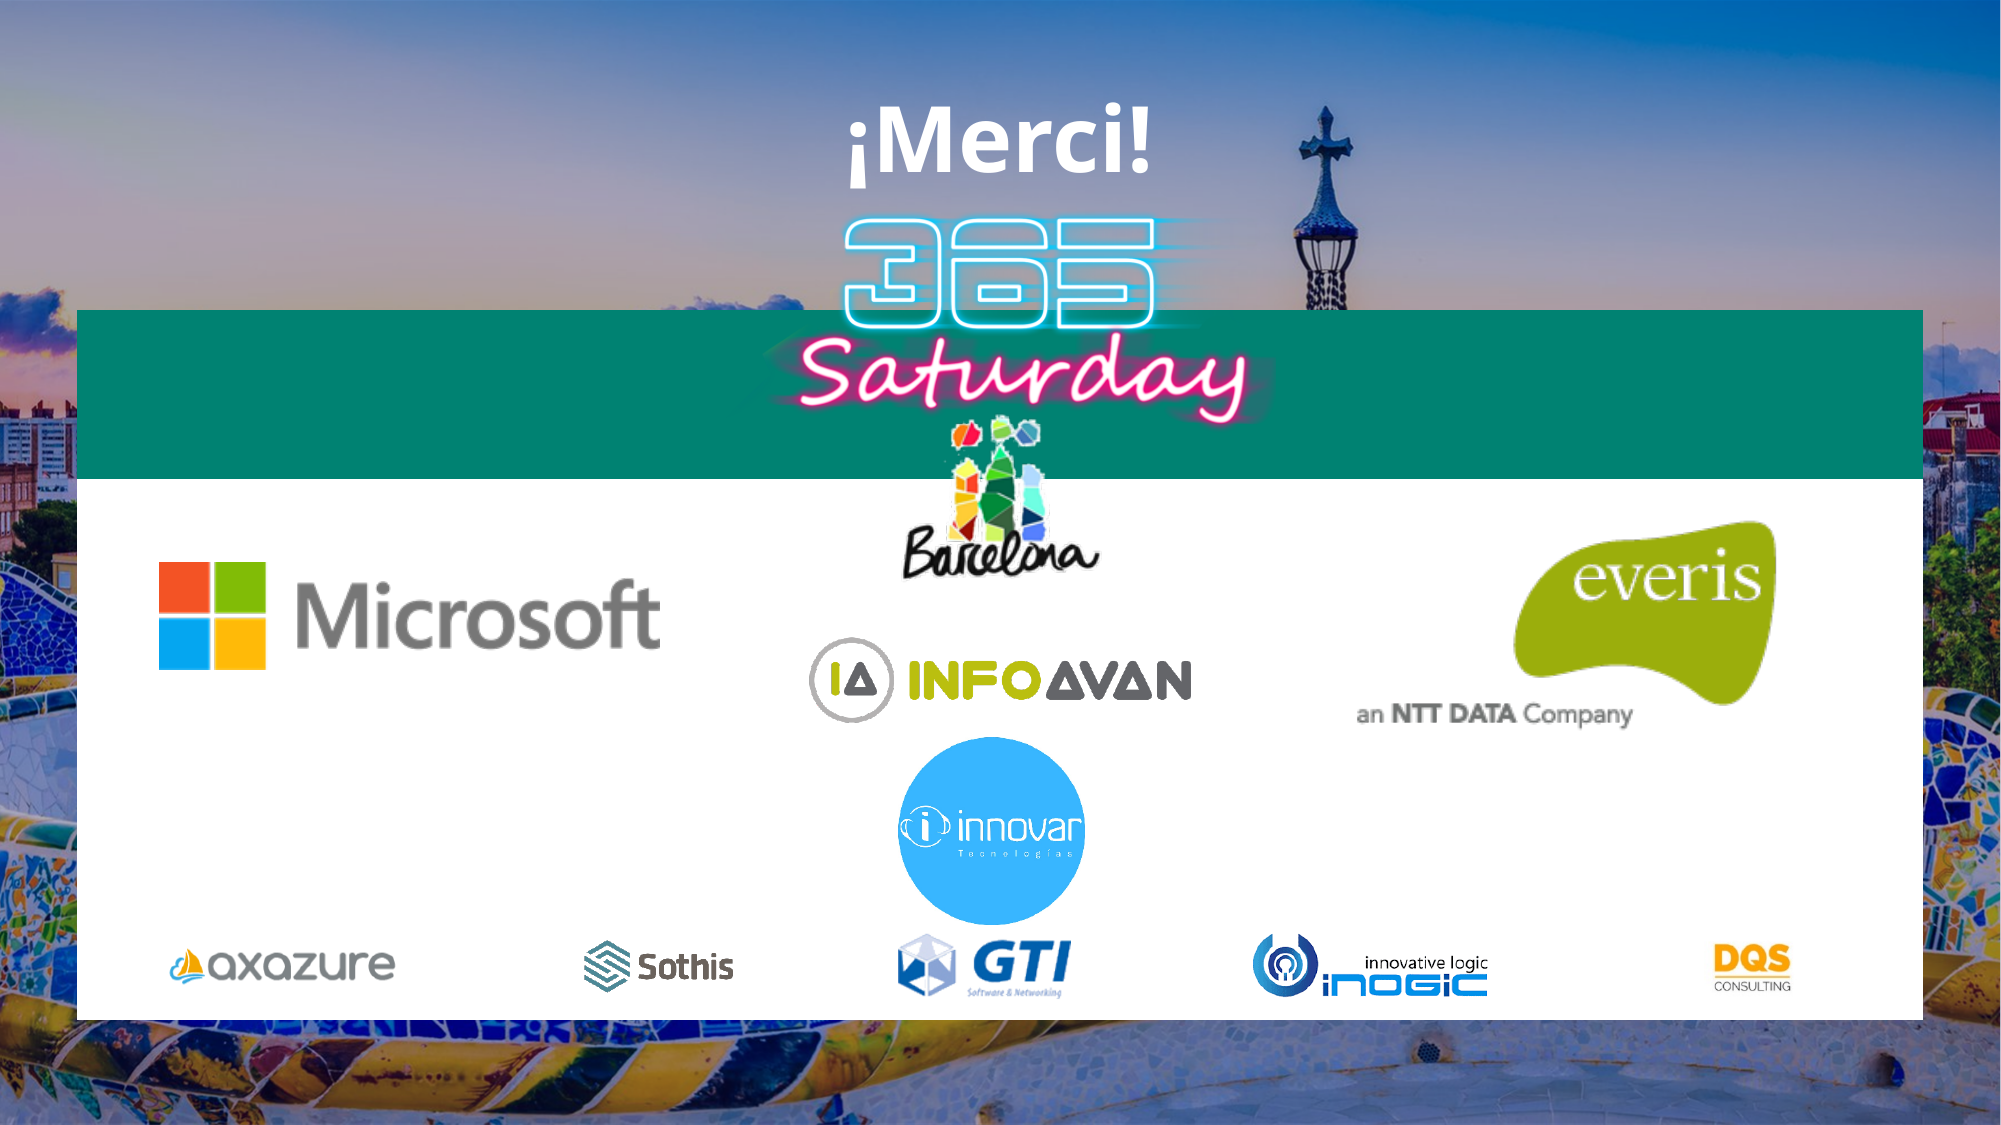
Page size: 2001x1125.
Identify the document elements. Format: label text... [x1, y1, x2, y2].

text_box ¡Merci! [609, 73, 1391, 199]
picture [1339, 514, 1795, 738]
picture [159, 562, 660, 670]
picture [509, 920, 808, 1013]
picture [98, 914, 467, 1019]
picture [1704, 919, 1800, 1015]
picture [724, 199, 1276, 1014]
picture [1251, 928, 1488, 1005]
